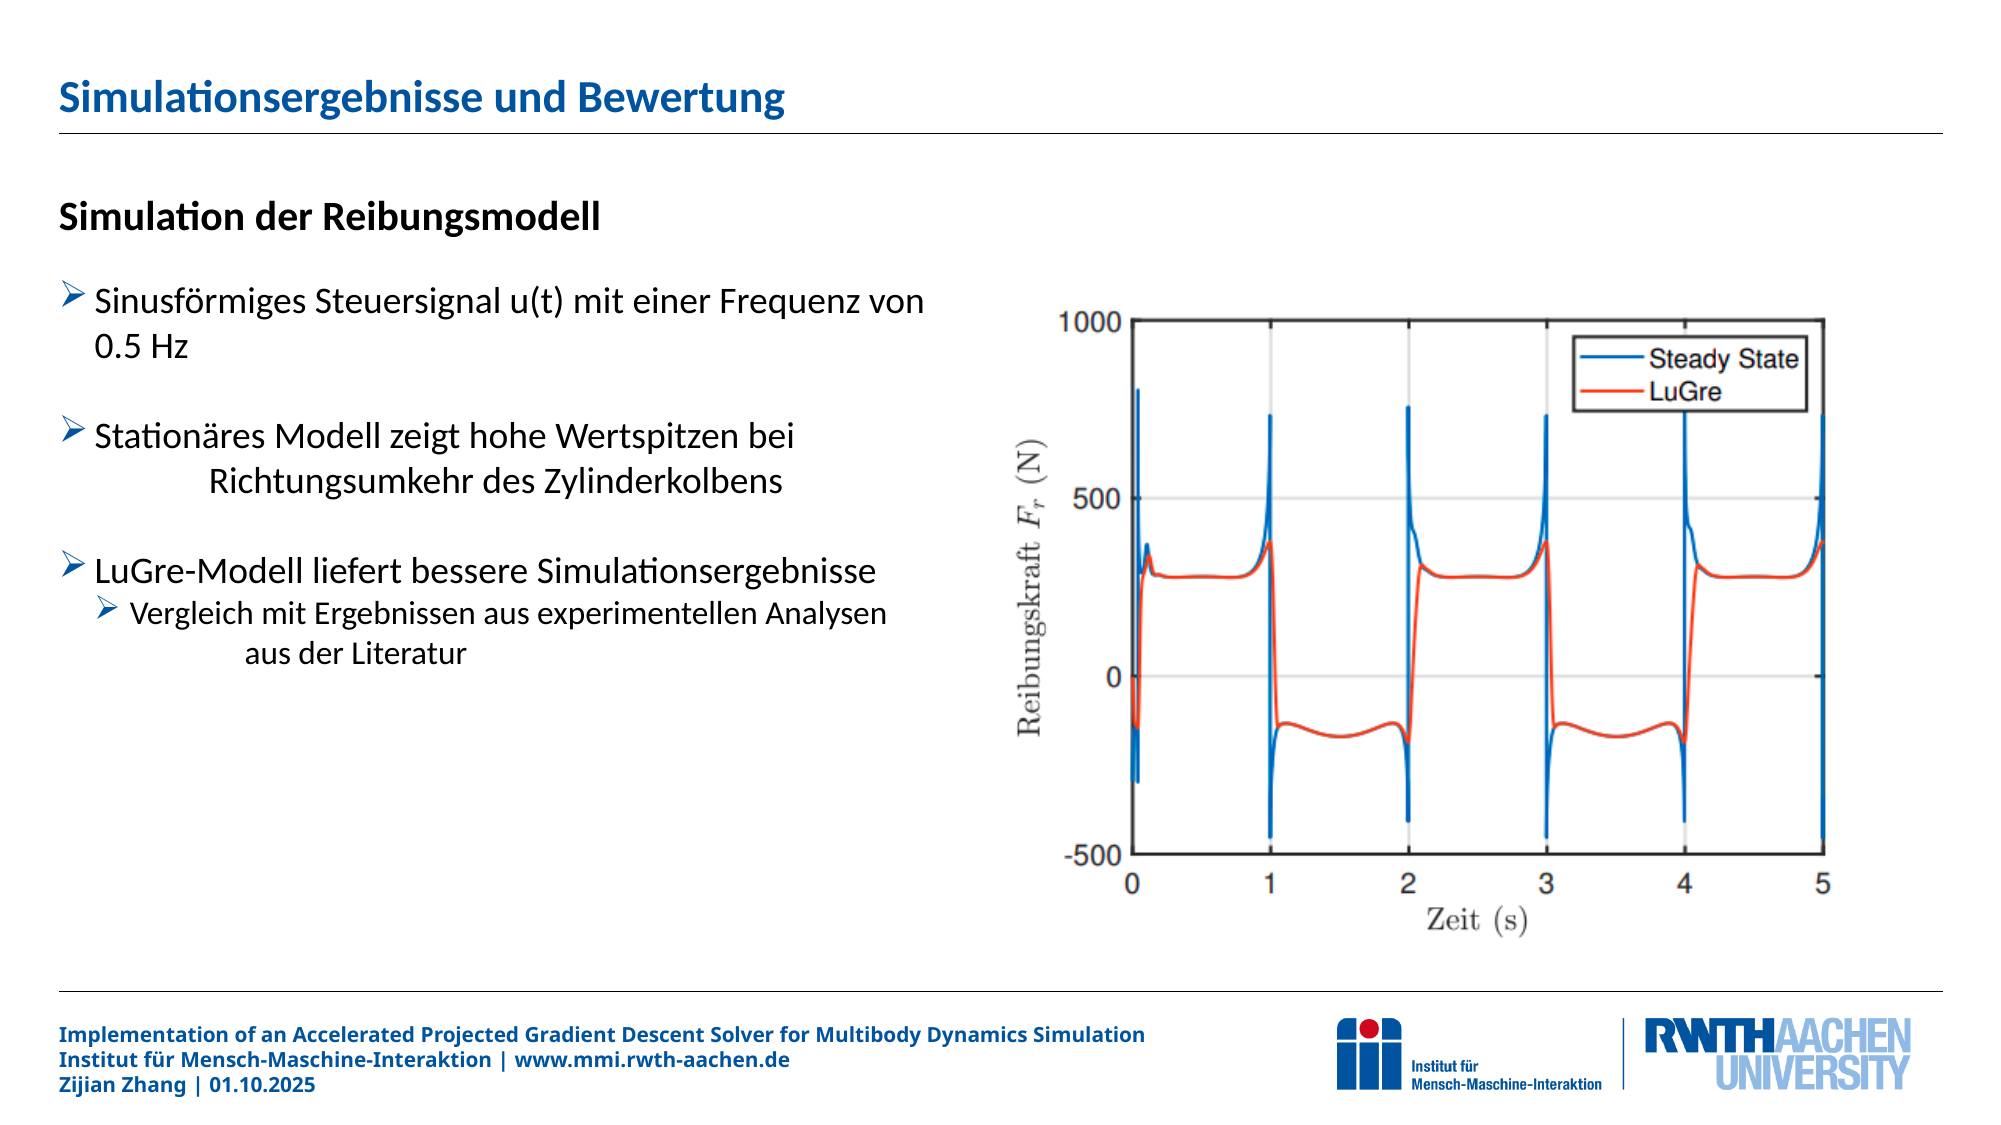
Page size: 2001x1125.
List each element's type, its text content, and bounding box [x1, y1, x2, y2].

title Simulationsergebnisse und Bewertung [59, 33, 1943, 123]
list Sinusförmiges Steuersignal u(t) mit einer Frequenz von 0.5 Hz Stationäres Modell zeigt hohe Wertspitzen bei Richtungsumkehr des Zylinderkolbens LuGre-Modell liefert bessere Simulationsergebnisse Vergleich mit Ergebnissen aus experimentellen Analysen aus der Literatur [59, 276, 943, 963]
picture [1318, 998, 1927, 1110]
picture [960, 285, 1871, 954]
list Simulation der Reibungsmodell [59, 188, 1943, 231]
